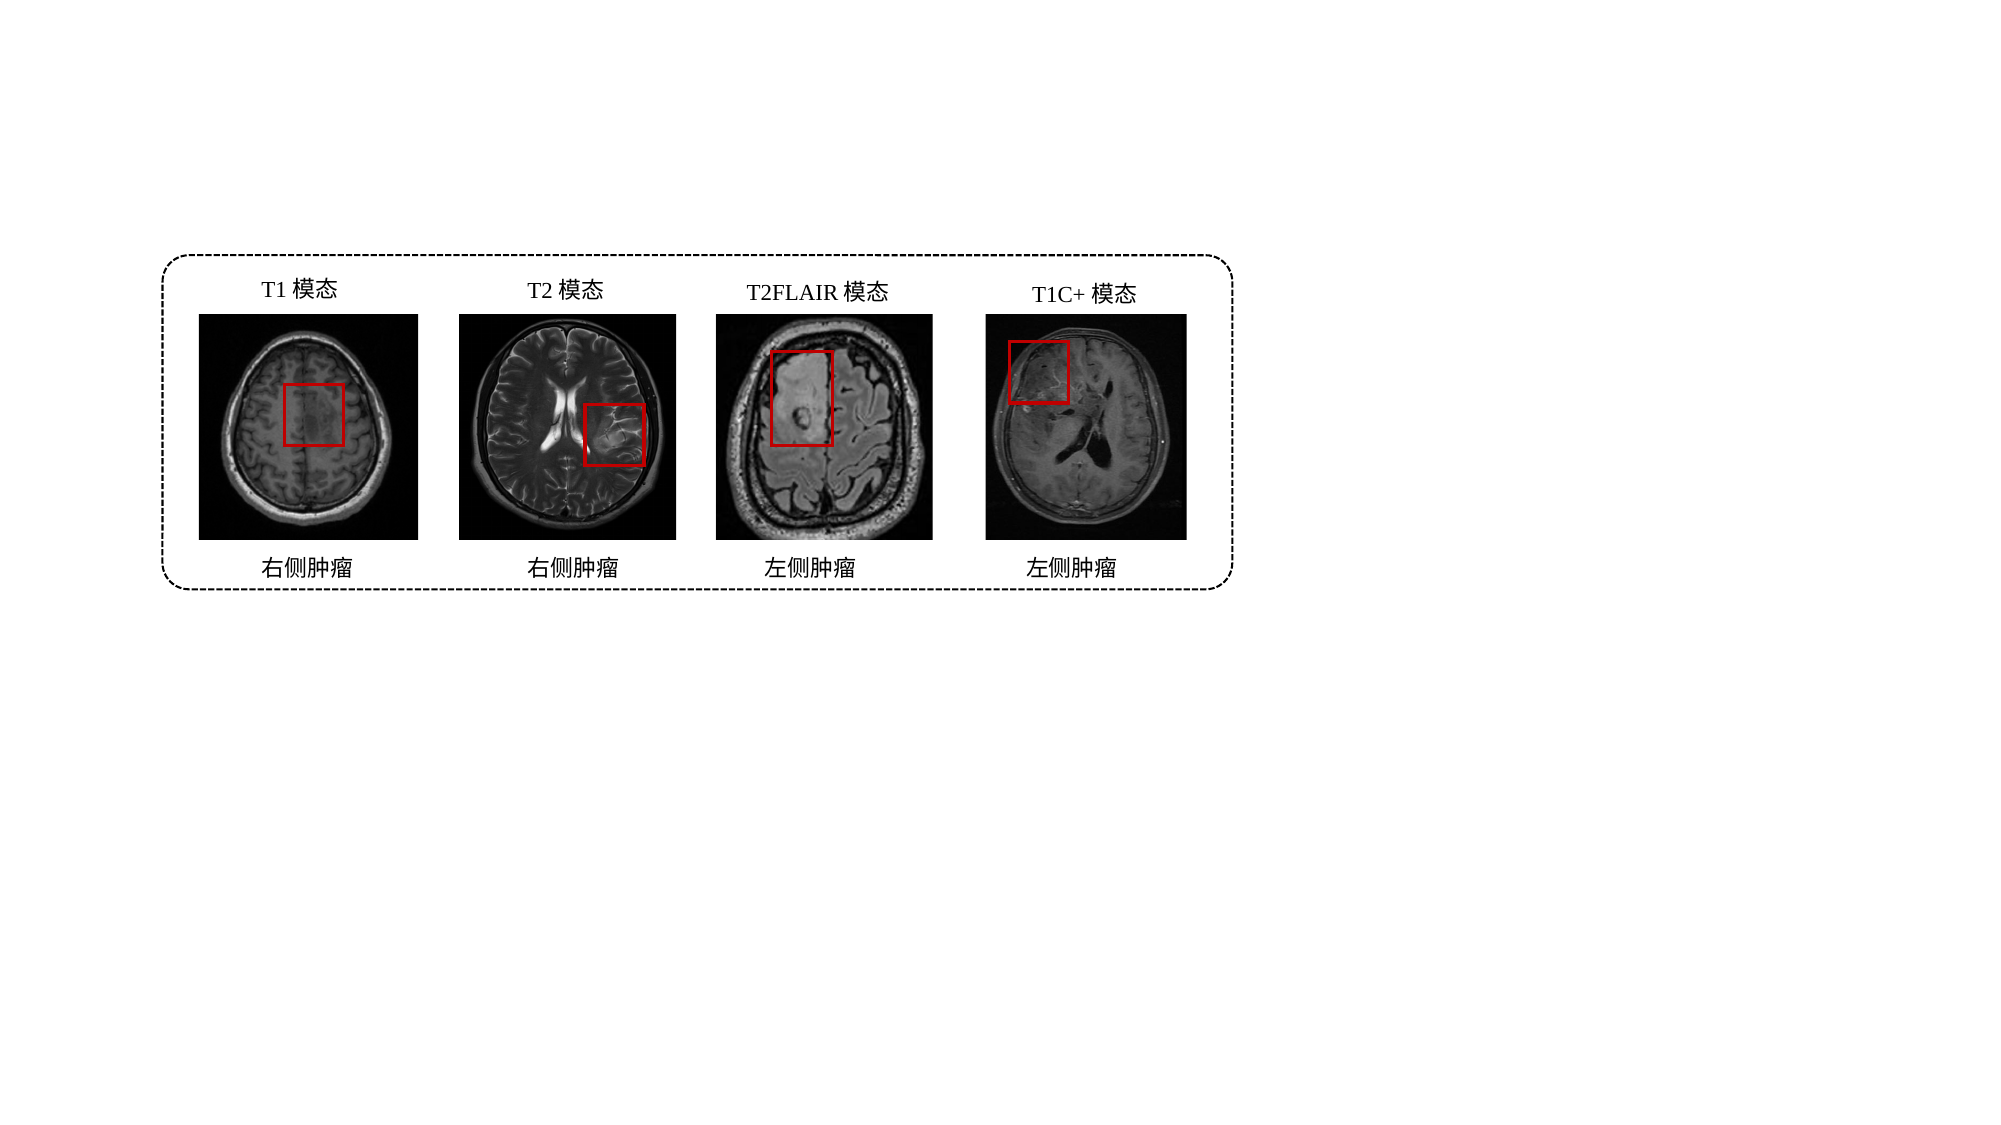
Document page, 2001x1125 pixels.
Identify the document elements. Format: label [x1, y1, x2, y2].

text_box [162, 255, 1233, 590]
